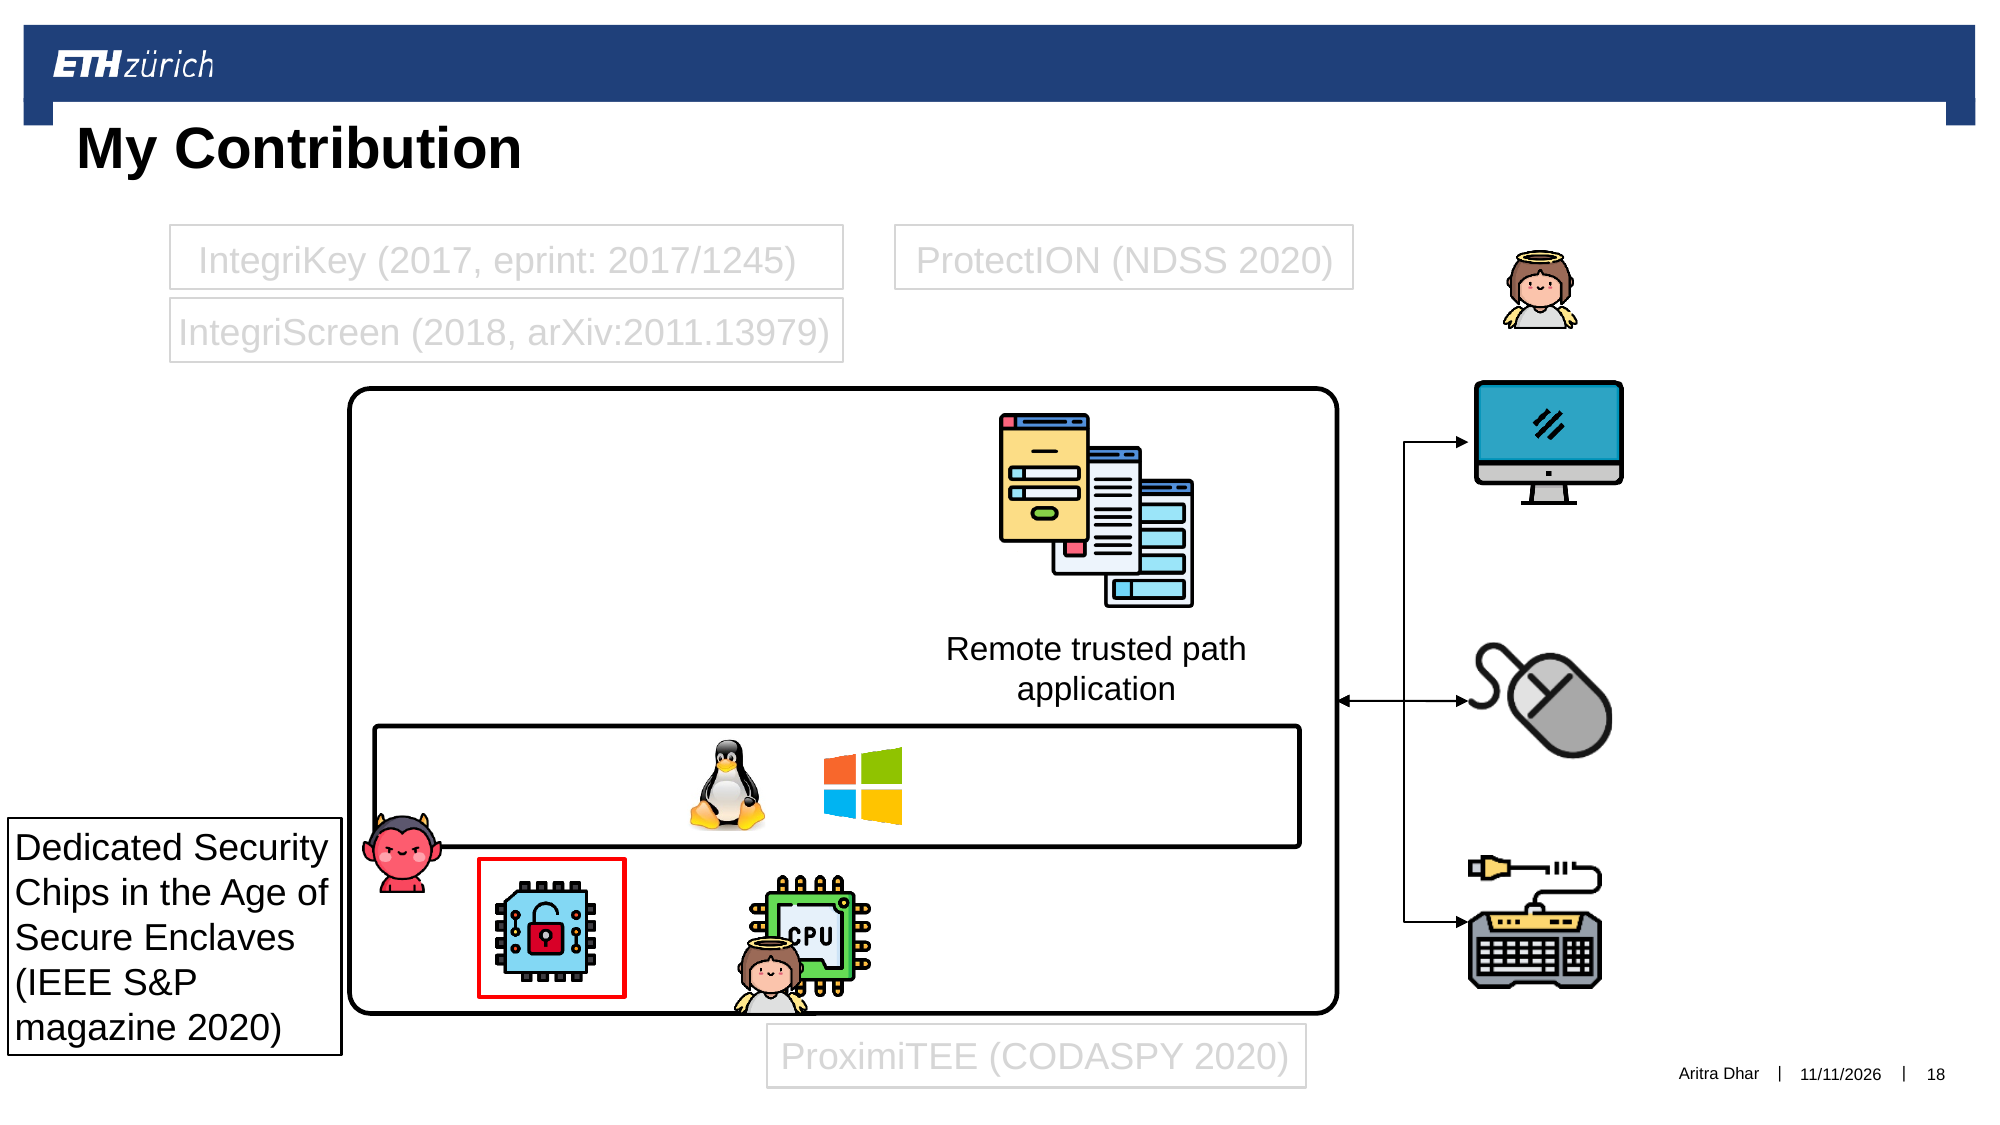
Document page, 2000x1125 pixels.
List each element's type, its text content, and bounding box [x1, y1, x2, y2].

picture [1500, 249, 1580, 330]
picture [686, 738, 766, 832]
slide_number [1790, 1034, 1892, 1112]
text_box IntegriScreen (2018, arXiv:2011.13979) [88, 374, 888, 406]
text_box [999, 413, 1194, 608]
text_box [603, 1017, 1355, 1112]
picture [730, 875, 871, 1016]
picture [824, 747, 902, 825]
text_box [347, 386, 1340, 1016]
title My Contribution [53, 101, 1946, 262]
text_box Remote trusted path application [909, 619, 1284, 715]
text_box [372, 723, 1302, 849]
picture [1469, 641, 1613, 761]
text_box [1336, 707, 1469, 923]
slide_number 18 [1906, 1034, 1966, 1112]
text_box Dedicated Security Chips in the Age of Secure Enclaves (IEEE S&P magazine 2020) [0, 815, 373, 1055]
text_box [477, 857, 627, 999]
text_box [1336, 441, 1469, 699]
text_box [86, 198, 1402, 374]
picture [1468, 855, 1602, 989]
footer Aritra Dhar [1355, 1034, 1760, 1111]
picture [495, 881, 597, 983]
picture [1468, 379, 1629, 505]
picture [362, 813, 442, 893]
